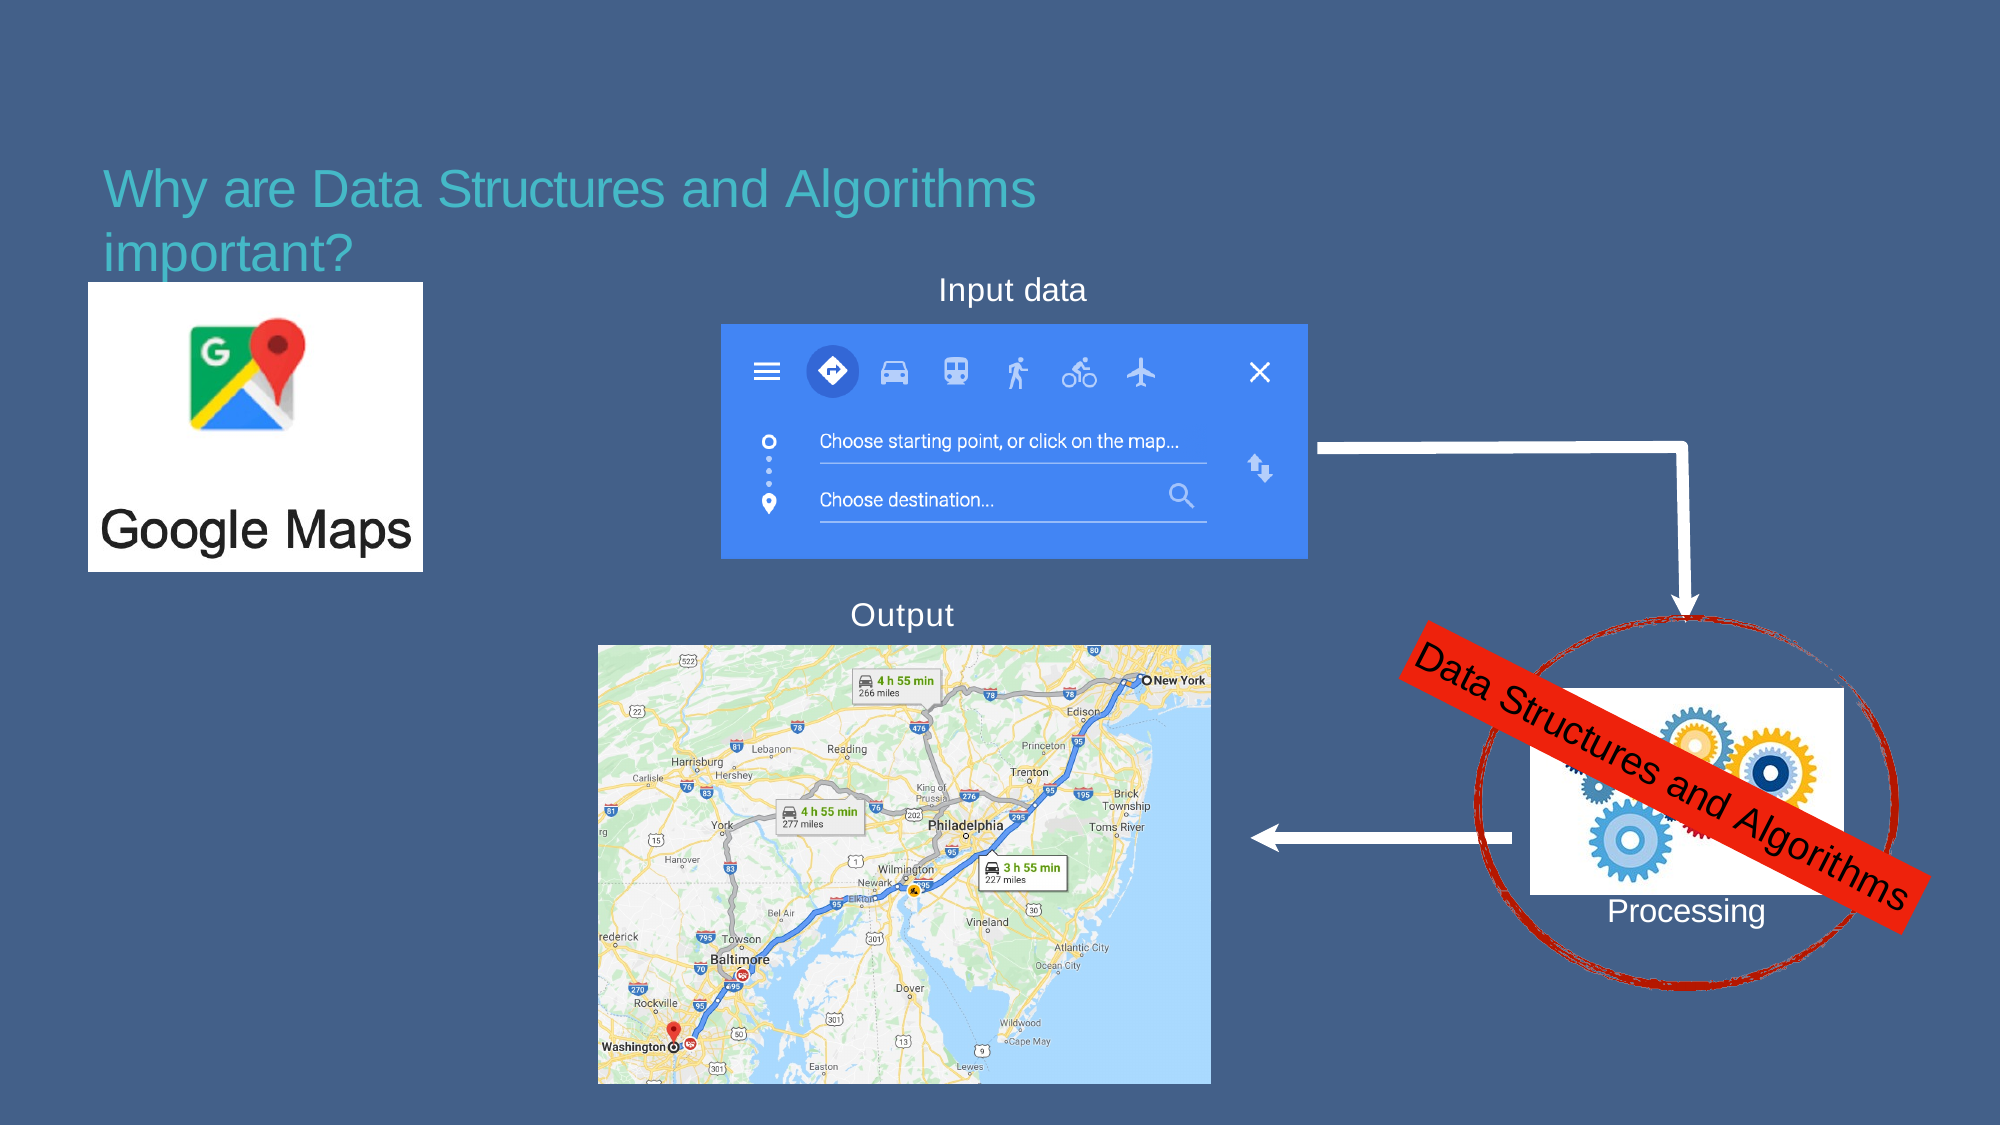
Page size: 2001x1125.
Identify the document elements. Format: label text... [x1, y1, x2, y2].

picture [88, 282, 424, 572]
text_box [1250, 442, 1932, 992]
text_box Input data [937, 267, 1093, 309]
picture [597, 645, 1211, 1084]
text_box Output [849, 591, 959, 633]
picture [721, 324, 1308, 560]
title Why are Data Structures and Algorithms important? [101, 151, 1297, 342]
